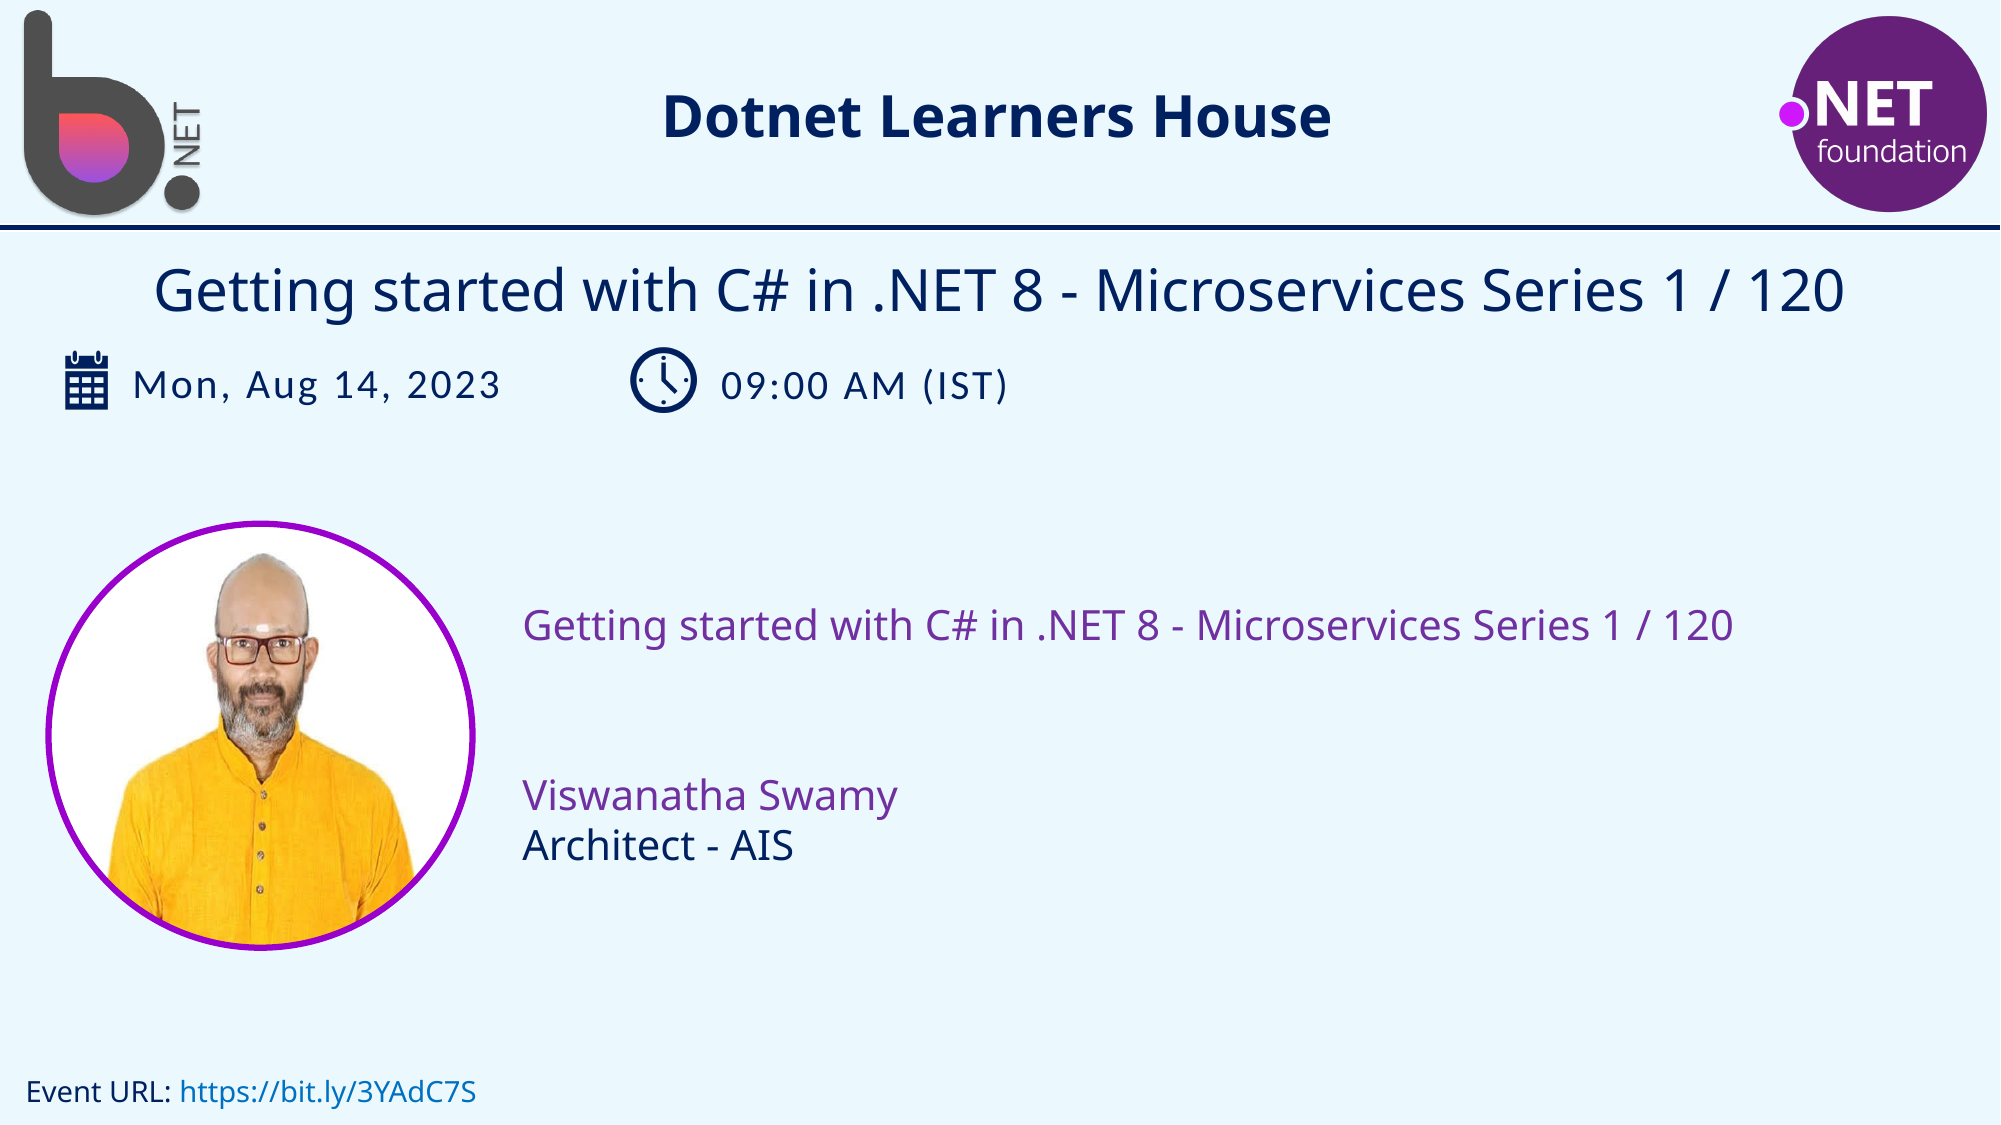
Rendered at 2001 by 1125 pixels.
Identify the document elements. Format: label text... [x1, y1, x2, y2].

picture [1777, 9, 1988, 220]
text_box Event URL: https://bit.ly/3YAdC7S [10, 1066, 1988, 1116]
text_box Mon, Aug 14, 2023 [117, 349, 622, 415]
text_box Getting started with C# in .NET 8 - Microservices Series 1 / 120 Viswanatha Swamy Architect - AIS [507, 591, 1952, 877]
picture [10, 9, 221, 220]
picture [622, 339, 705, 421]
text_box 09:00 AM (IST) [706, 350, 1432, 416]
picture [57, 339, 116, 421]
picture [48, 523, 473, 948]
text_box Getting started with C# in .NET 8 - Microservices Series 1 / 120 [10, 245, 1990, 331]
text_box [0, 223, 2000, 232]
text_box Dotnet Learners House [577, 71, 1417, 157]
